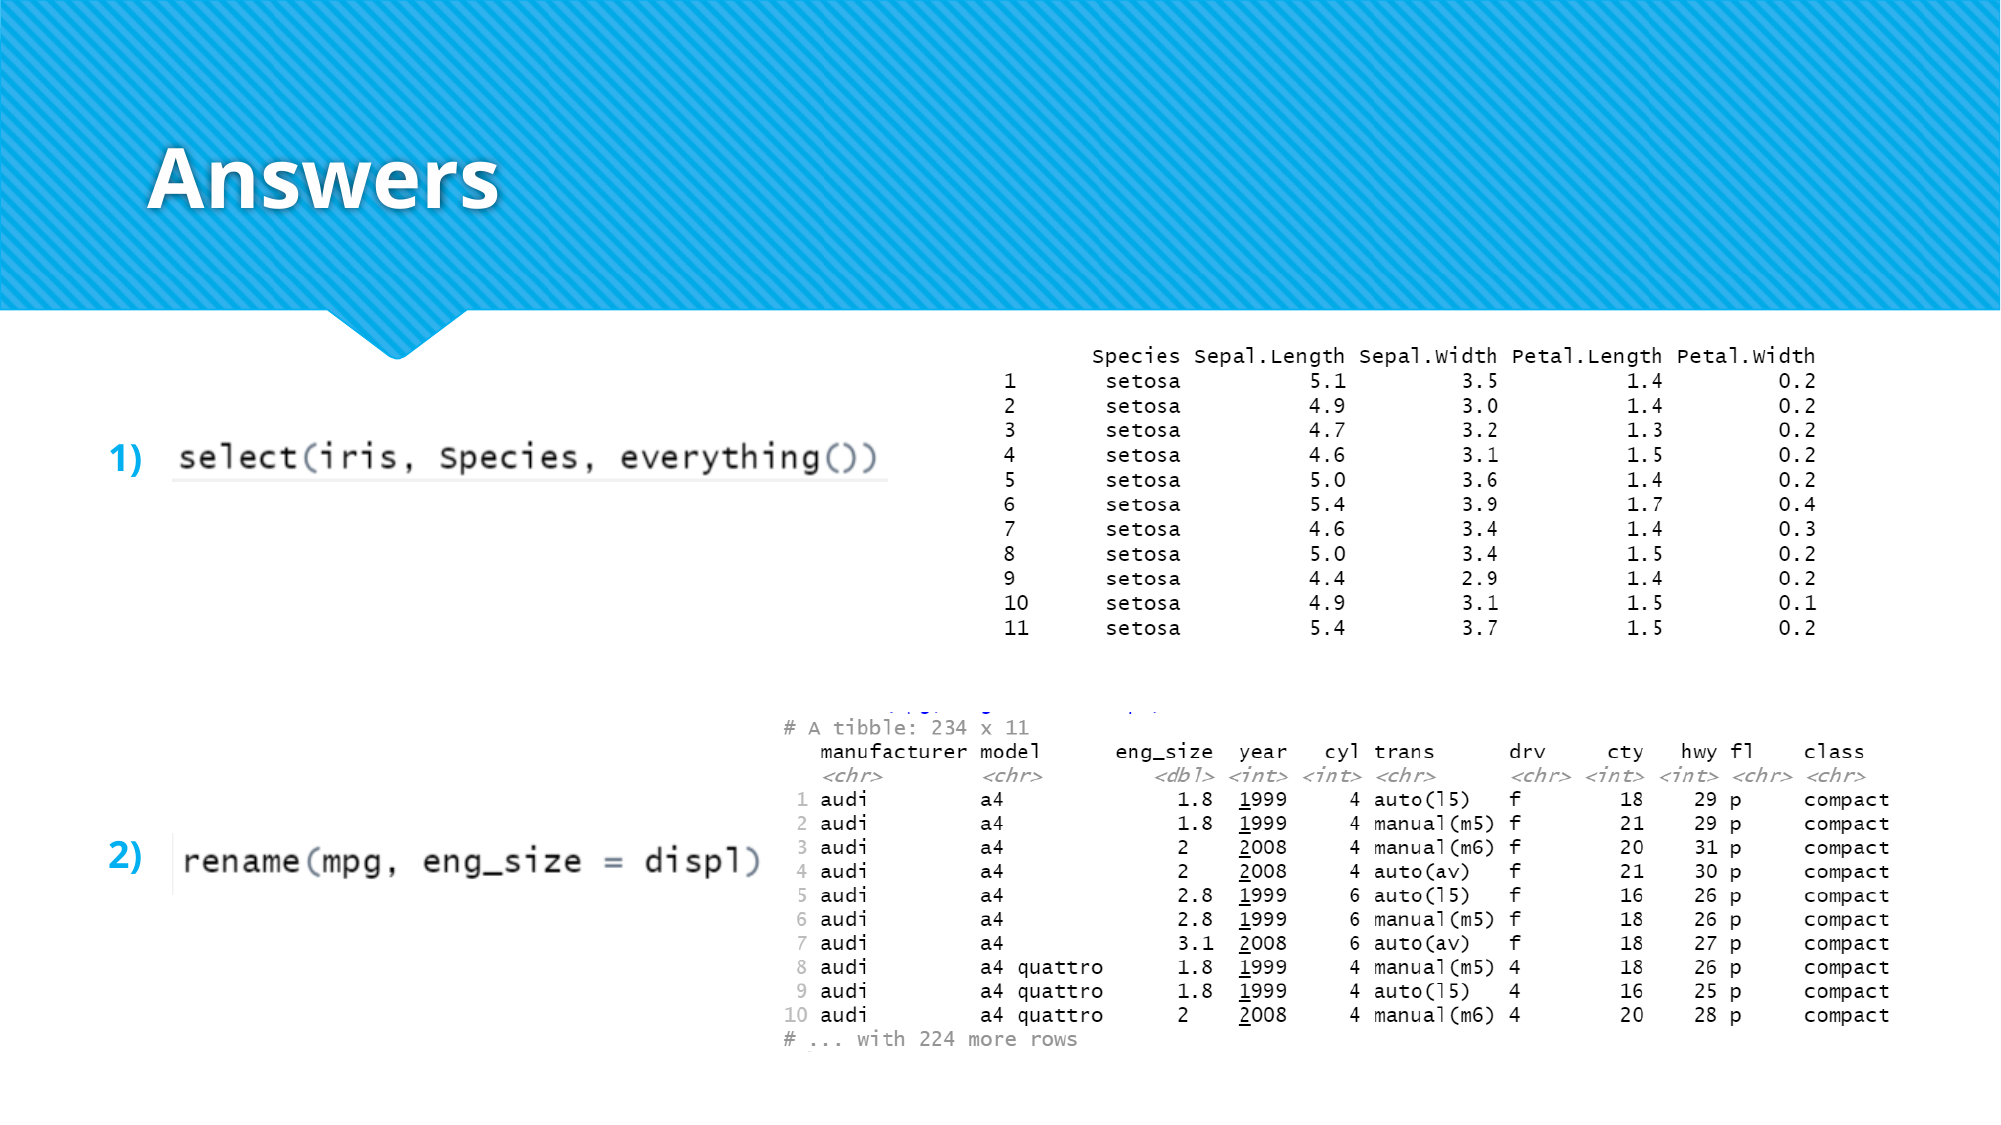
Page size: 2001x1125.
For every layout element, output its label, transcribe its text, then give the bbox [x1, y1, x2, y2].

picture [172, 833, 776, 896]
picture [999, 343, 1823, 643]
text_box 1) [93, 426, 173, 487]
text_box 2) [93, 823, 173, 884]
picture [777, 711, 1907, 1052]
picture [172, 431, 889, 483]
title Answers [132, 73, 1868, 233]
